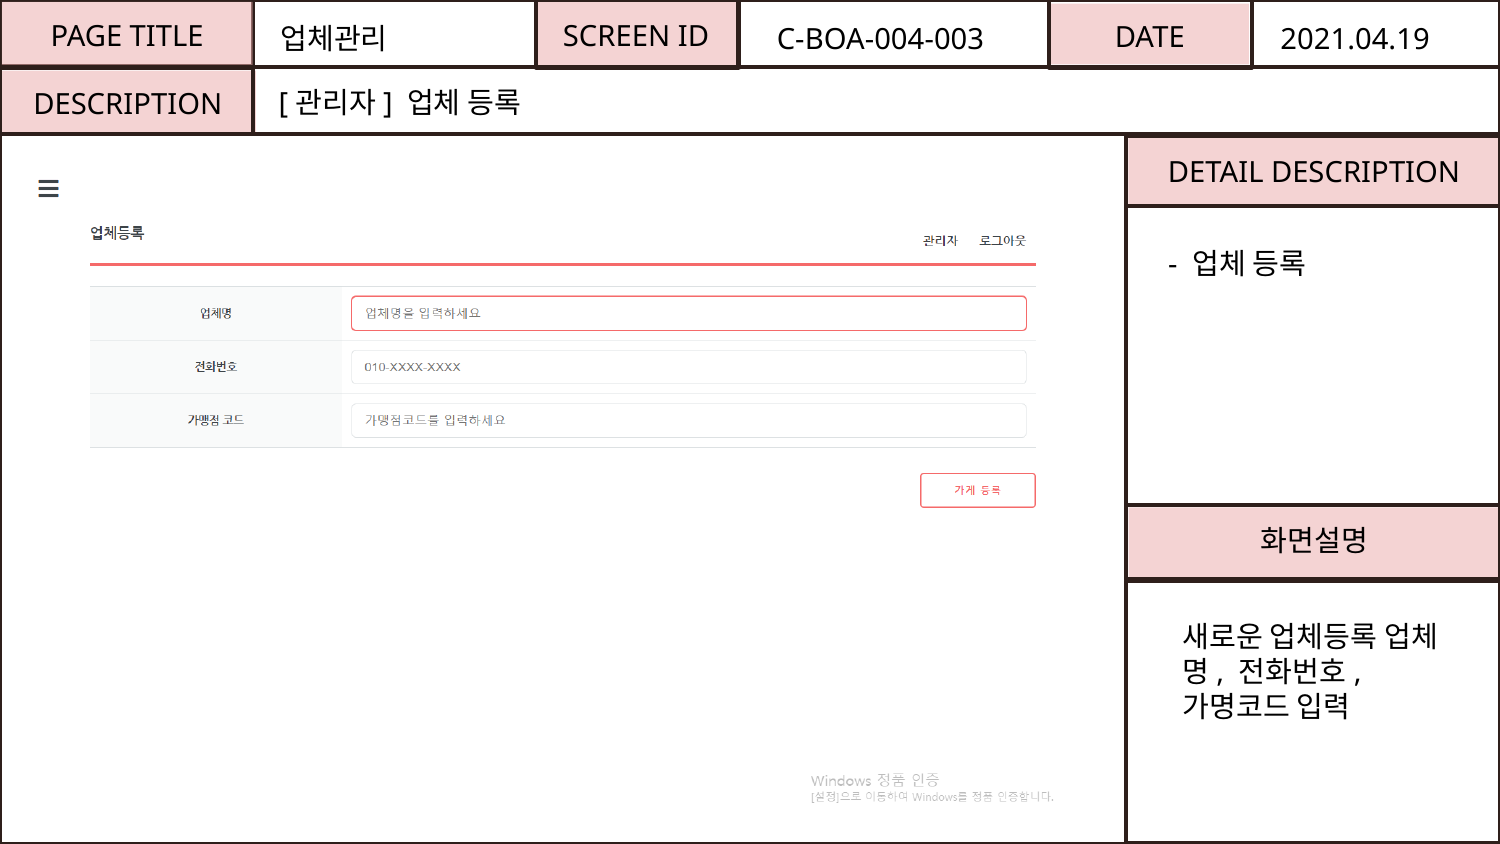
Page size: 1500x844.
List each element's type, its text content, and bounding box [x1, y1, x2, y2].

picture [17, 148, 1111, 839]
text_box [0, 67, 1500, 135]
text_box [0, 135, 1500, 844]
text_box [739, 0, 1048, 67]
text_box [1048, 0, 1252, 68]
text_box [1126, 206, 1500, 505]
text_box [1126, 581, 1500, 844]
text_box [535, 0, 739, 68]
text_box PAGE TITLE [1, 1, 253, 65]
text_box [1126, 135, 1500, 206]
text_box [1252, 0, 1500, 67]
text_box [1126, 505, 1500, 580]
text_box [253, 0, 535, 67]
text_box [0, 0, 253, 68]
